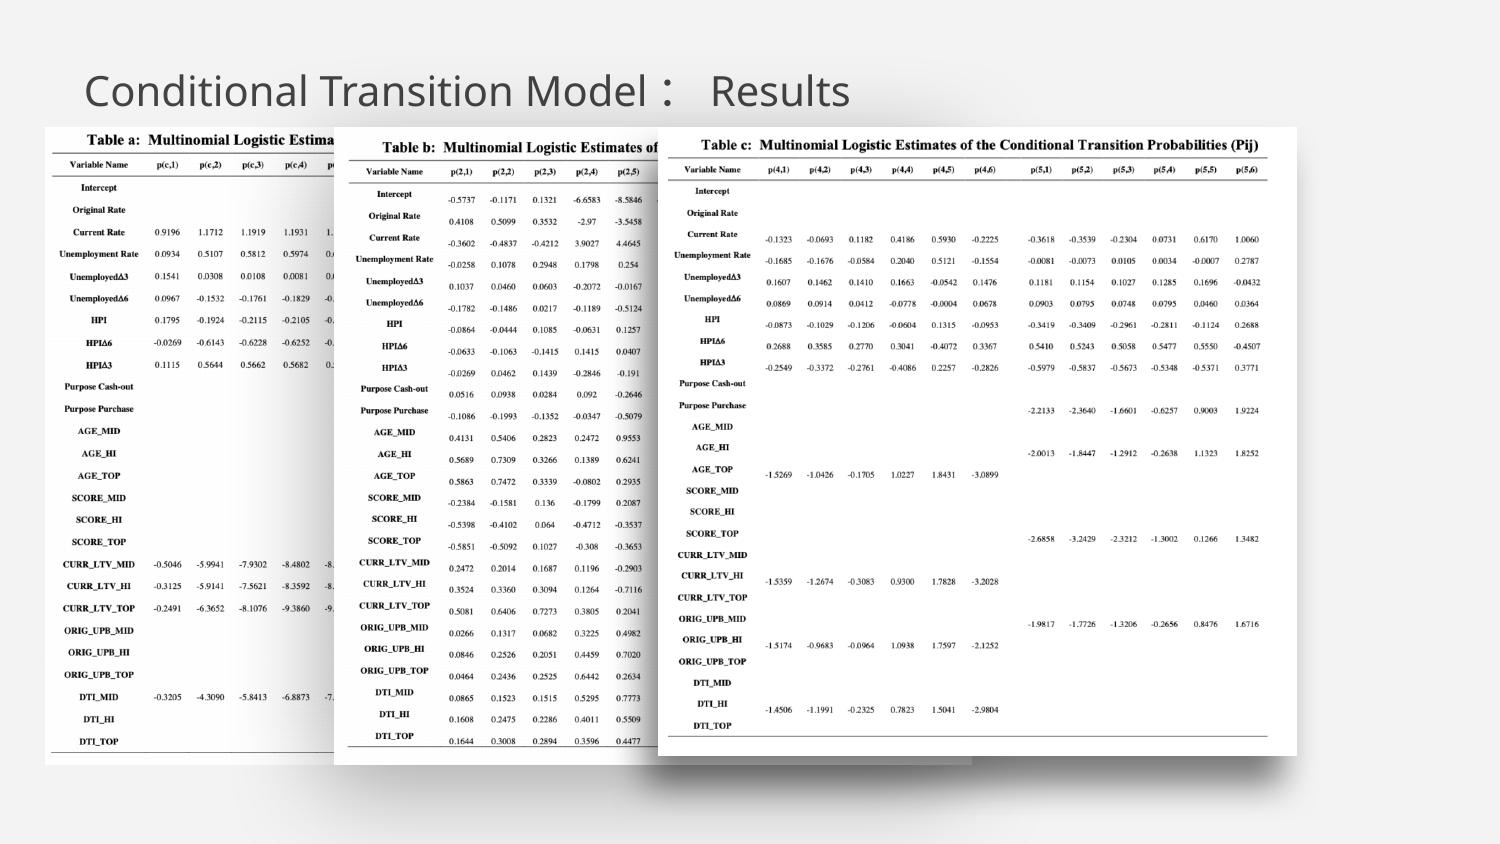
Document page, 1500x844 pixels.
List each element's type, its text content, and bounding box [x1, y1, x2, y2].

picture [45, 126, 1298, 765]
title Conditional Transition Model：Results [69, 49, 903, 125]
